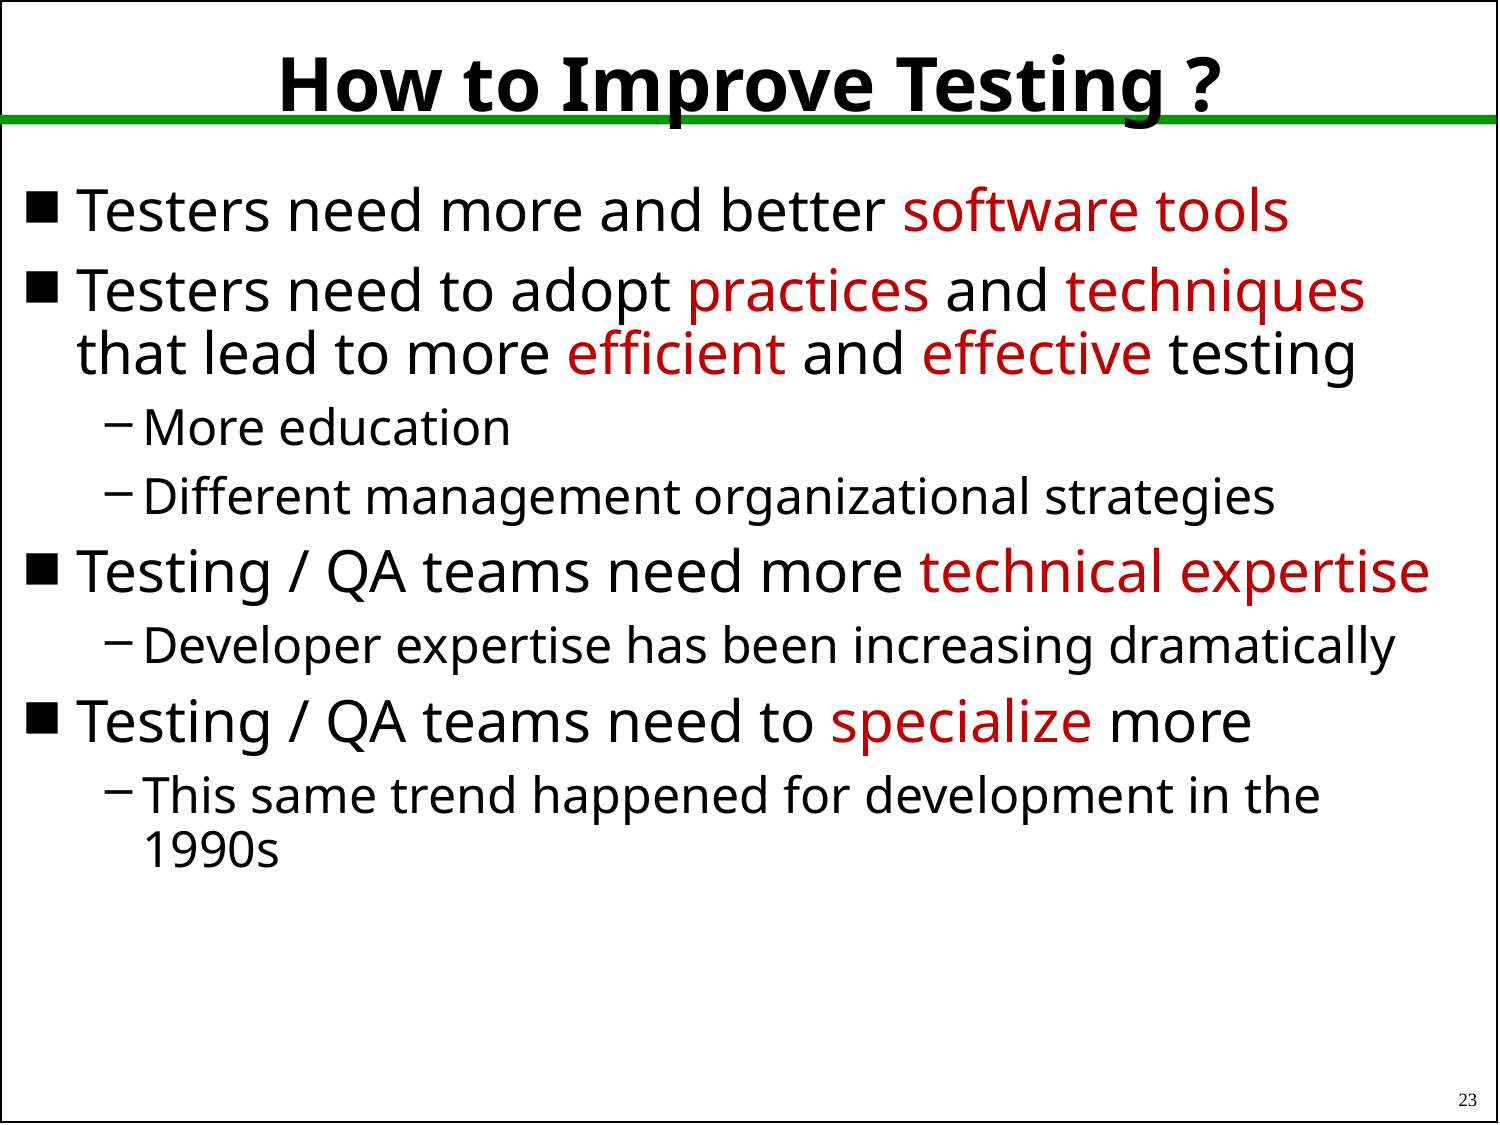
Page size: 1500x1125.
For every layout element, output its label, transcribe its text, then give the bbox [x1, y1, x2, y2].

title How to Improve Testing ? [7, 15, 1493, 159]
slide_number 23 [1179, 1074, 1493, 1119]
list Testers need more and better software tools Testers need to adopt practices and techniques that lead to more efficient and effective testing More education Different management organizational strategies Testing / QA teams need more technical expertise Developer expertise has been increasing dramatically Testing / QA teams need to specialize more This same trend happened for development in the 1990s [14, 173, 1486, 1047]
